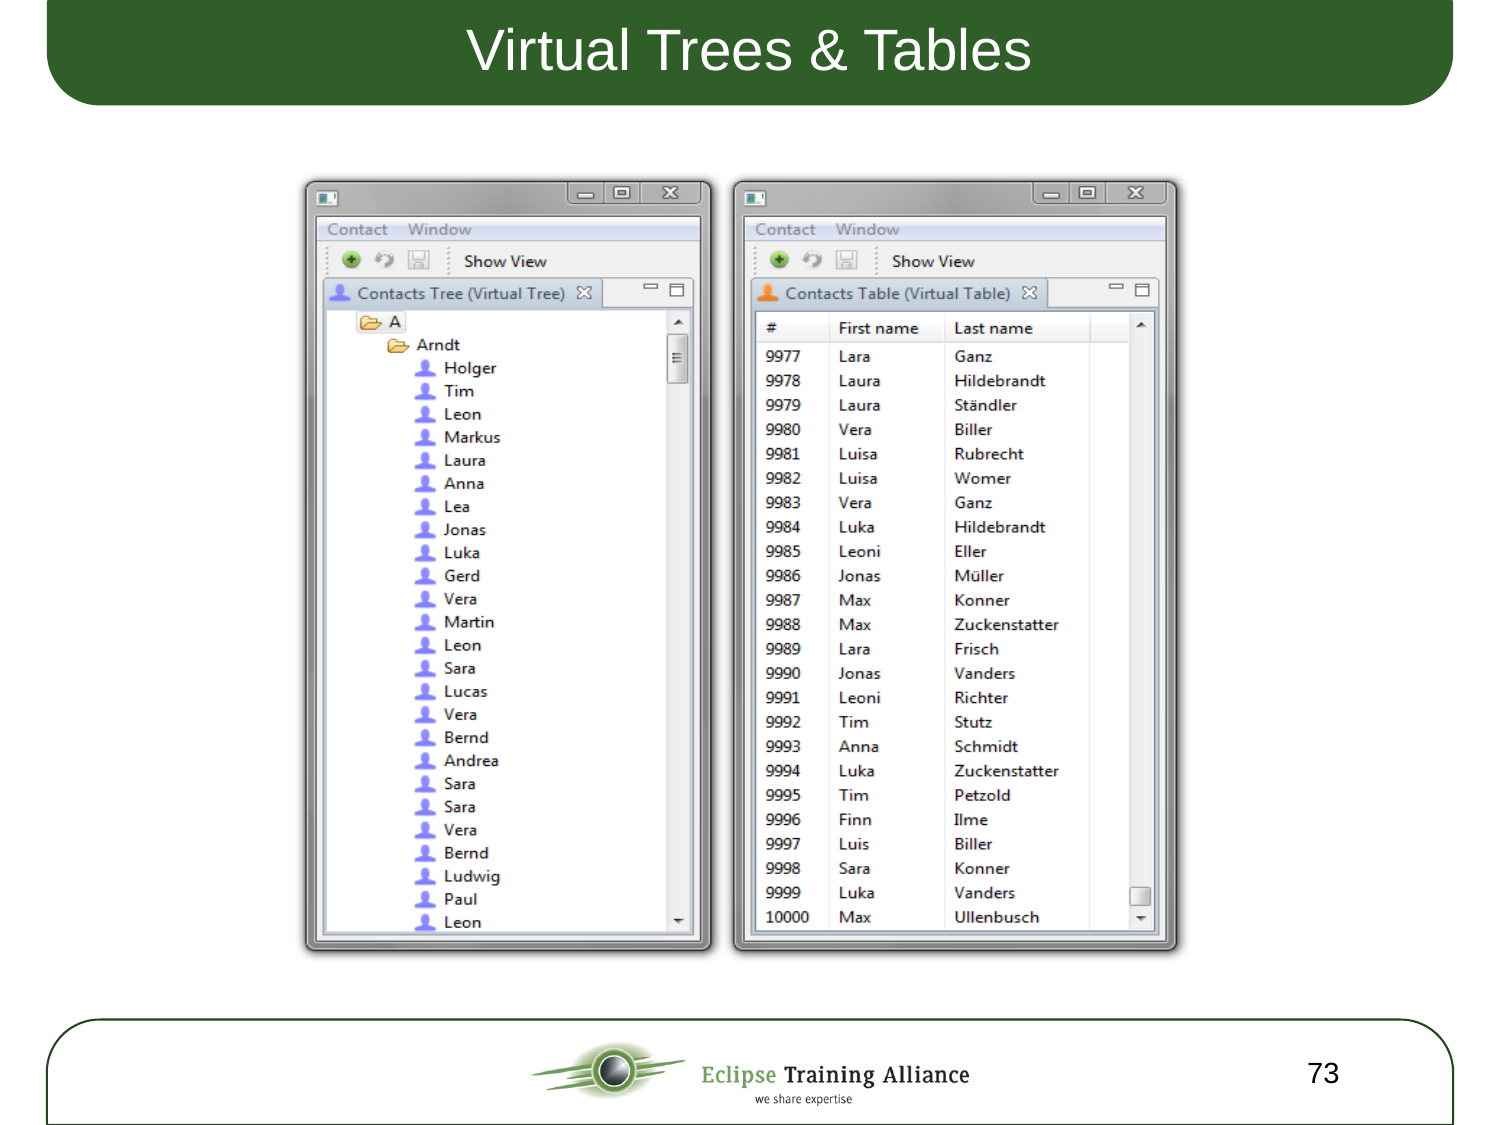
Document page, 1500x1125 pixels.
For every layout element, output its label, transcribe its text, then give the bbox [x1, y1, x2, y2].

picture [290, 167, 1196, 970]
slide_number 73 [1235, 1042, 1412, 1103]
title Virtual Trees & Tables [82, 0, 1418, 94]
picture [531, 1038, 969, 1106]
